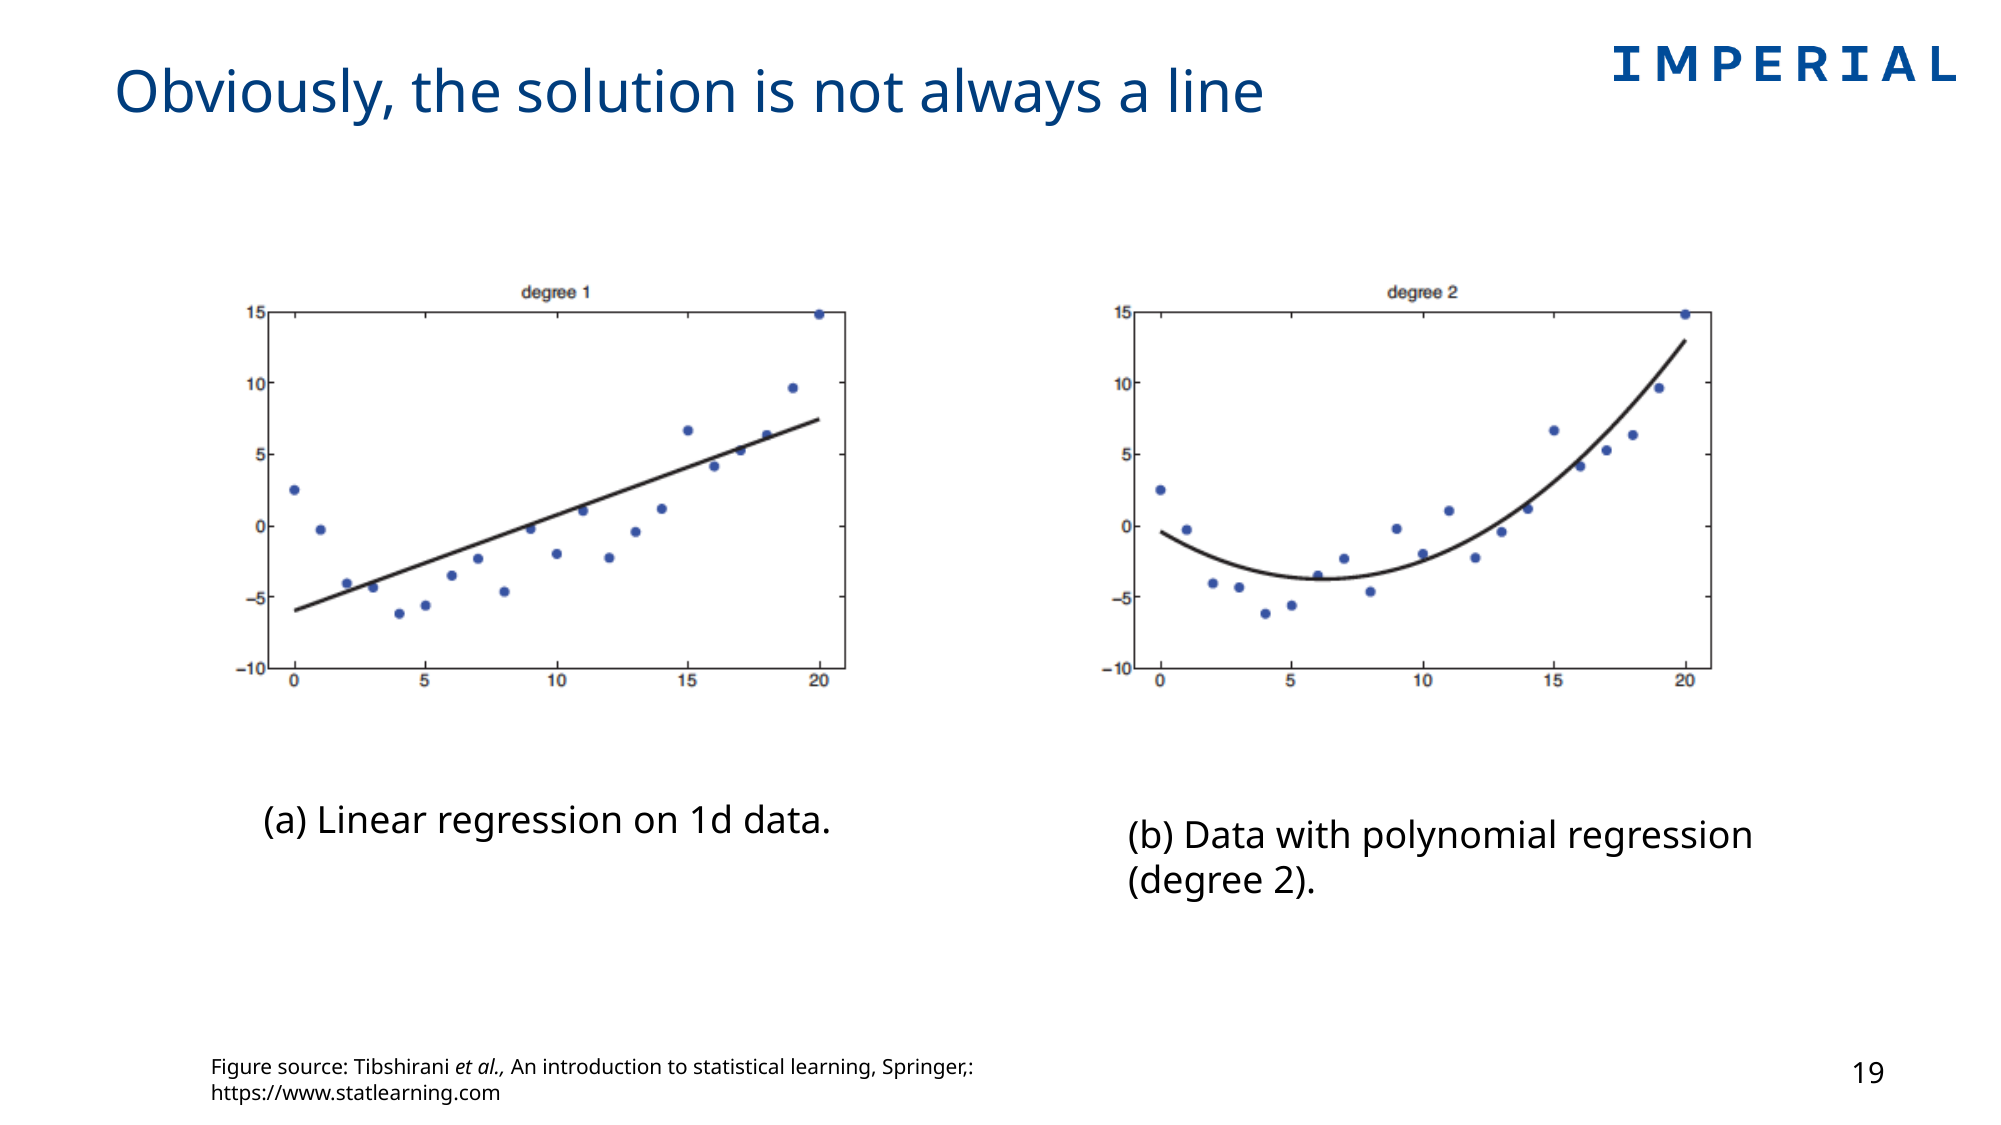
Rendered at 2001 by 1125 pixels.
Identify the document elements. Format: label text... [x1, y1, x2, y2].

picture [99, 208, 1831, 730]
text_box Figure source: Tibshirani et al., An introduction to statistical learning, Springer,: https://www.statlearning.com [99, 1046, 1166, 1112]
slide_number 19 [1433, 1046, 1901, 1103]
picture [1900, 46, 1956, 81]
text_box (b) Data with polynomial regression (degree 2). [1113, 803, 1886, 909]
title Obviously, the solution is not always a line [99, 0, 1900, 184]
text_box (a) Linear regression on 1d data. [248, 789, 930, 849]
